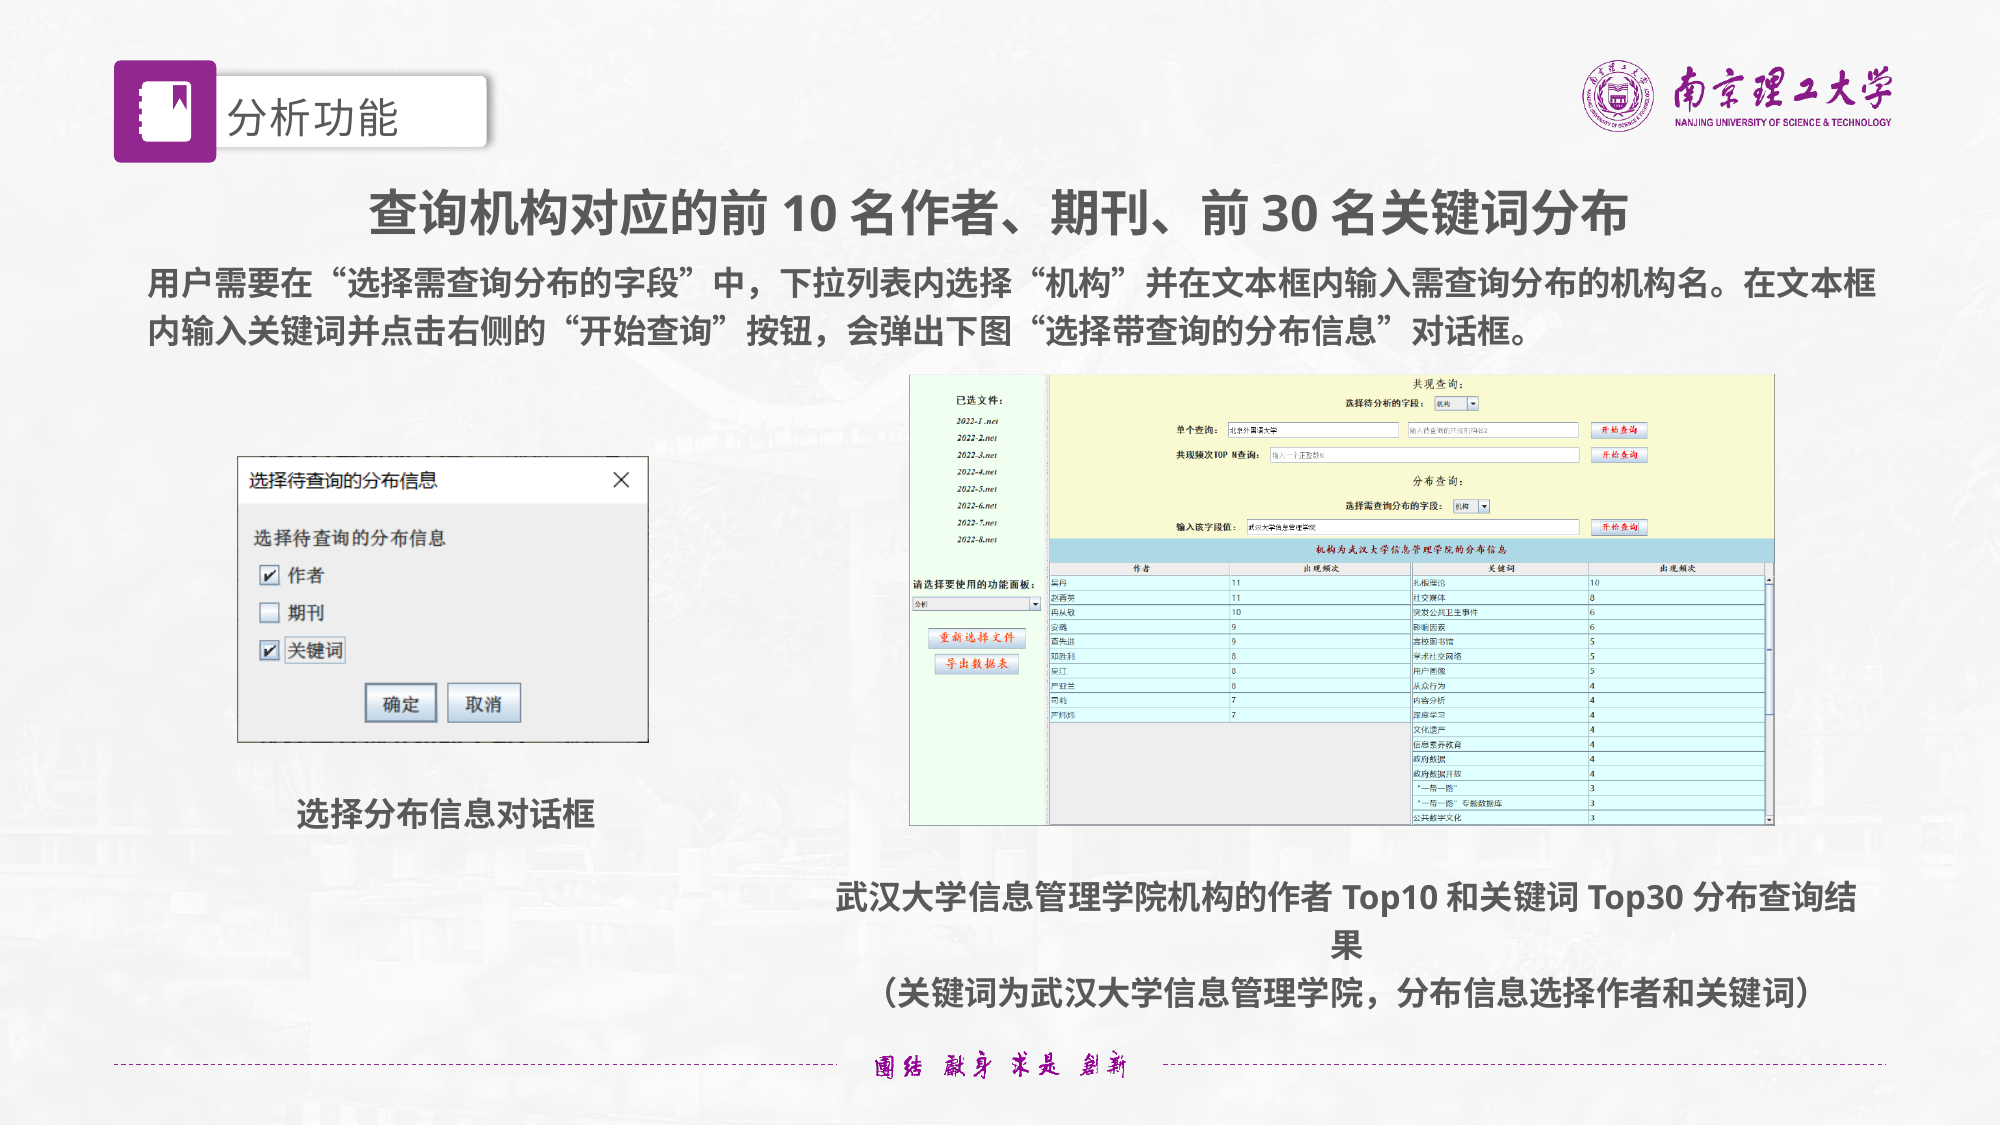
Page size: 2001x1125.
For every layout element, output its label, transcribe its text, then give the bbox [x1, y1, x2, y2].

text_box 查询机构对应的前10名作者、期刊、前30名关键词分布 [330, 161, 1670, 247]
text_box 武汉大学信息管理学院机构的作者Top10和关键词Top30分布查询结果 （关键词为武汉大学信息管理学院，分布信息选择作者和关键词） [809, 860, 1884, 1019]
picture [237, 456, 649, 744]
picture [909, 374, 1775, 826]
picture [1582, 60, 1892, 132]
text_box 分析功能 [211, 74, 482, 150]
text_box 用户需要在“选择需查询分布的字段”中，下拉列表内选择“机构”并在文本框内输入需查询分布的机构名。在文本框内输入关键词并点击右侧的“开始查询”按钮，会弹出下图“选择带查询的分布信息”对话框。 [133, 247, 1894, 358]
picture [857, 1039, 1143, 1090]
text_box 选择分布信息对话框 [171, 777, 722, 841]
